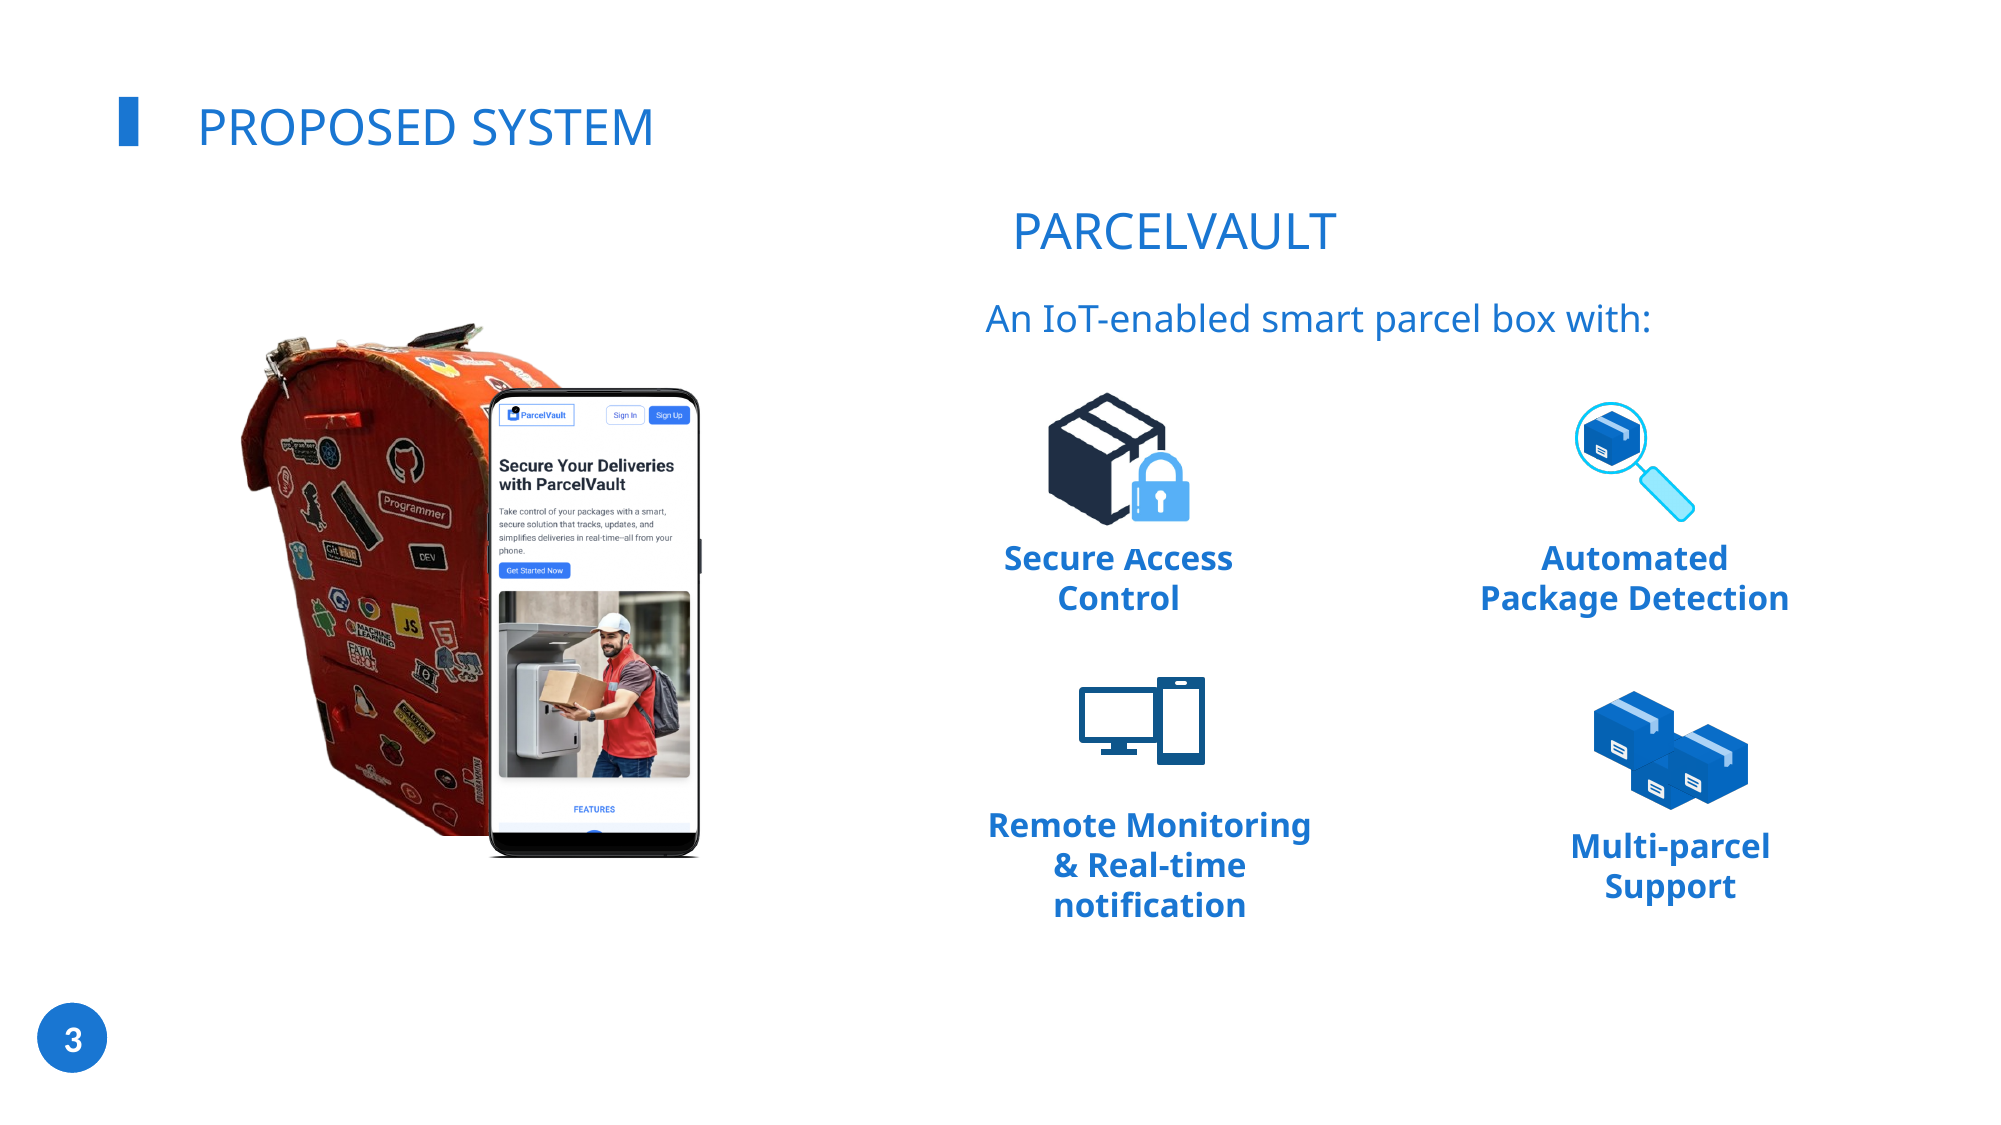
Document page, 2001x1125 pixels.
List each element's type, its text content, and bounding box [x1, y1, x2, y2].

picture [238, 314, 733, 875]
text_box An IoT-enabled smart parcel box with: [970, 287, 1752, 348]
text_box [118, 96, 139, 147]
text_box 3 [48, 1007, 96, 1068]
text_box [970, 673, 1330, 934]
text_box PARCELVAULT [970, 192, 1380, 268]
text_box [33, 999, 111, 1077]
text_box [37, 1036, 112, 1080]
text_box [939, 359, 1299, 627]
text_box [1491, 691, 1851, 915]
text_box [1455, 402, 1815, 627]
text_box PROPOSED SYSTEM [100, 88, 752, 163]
